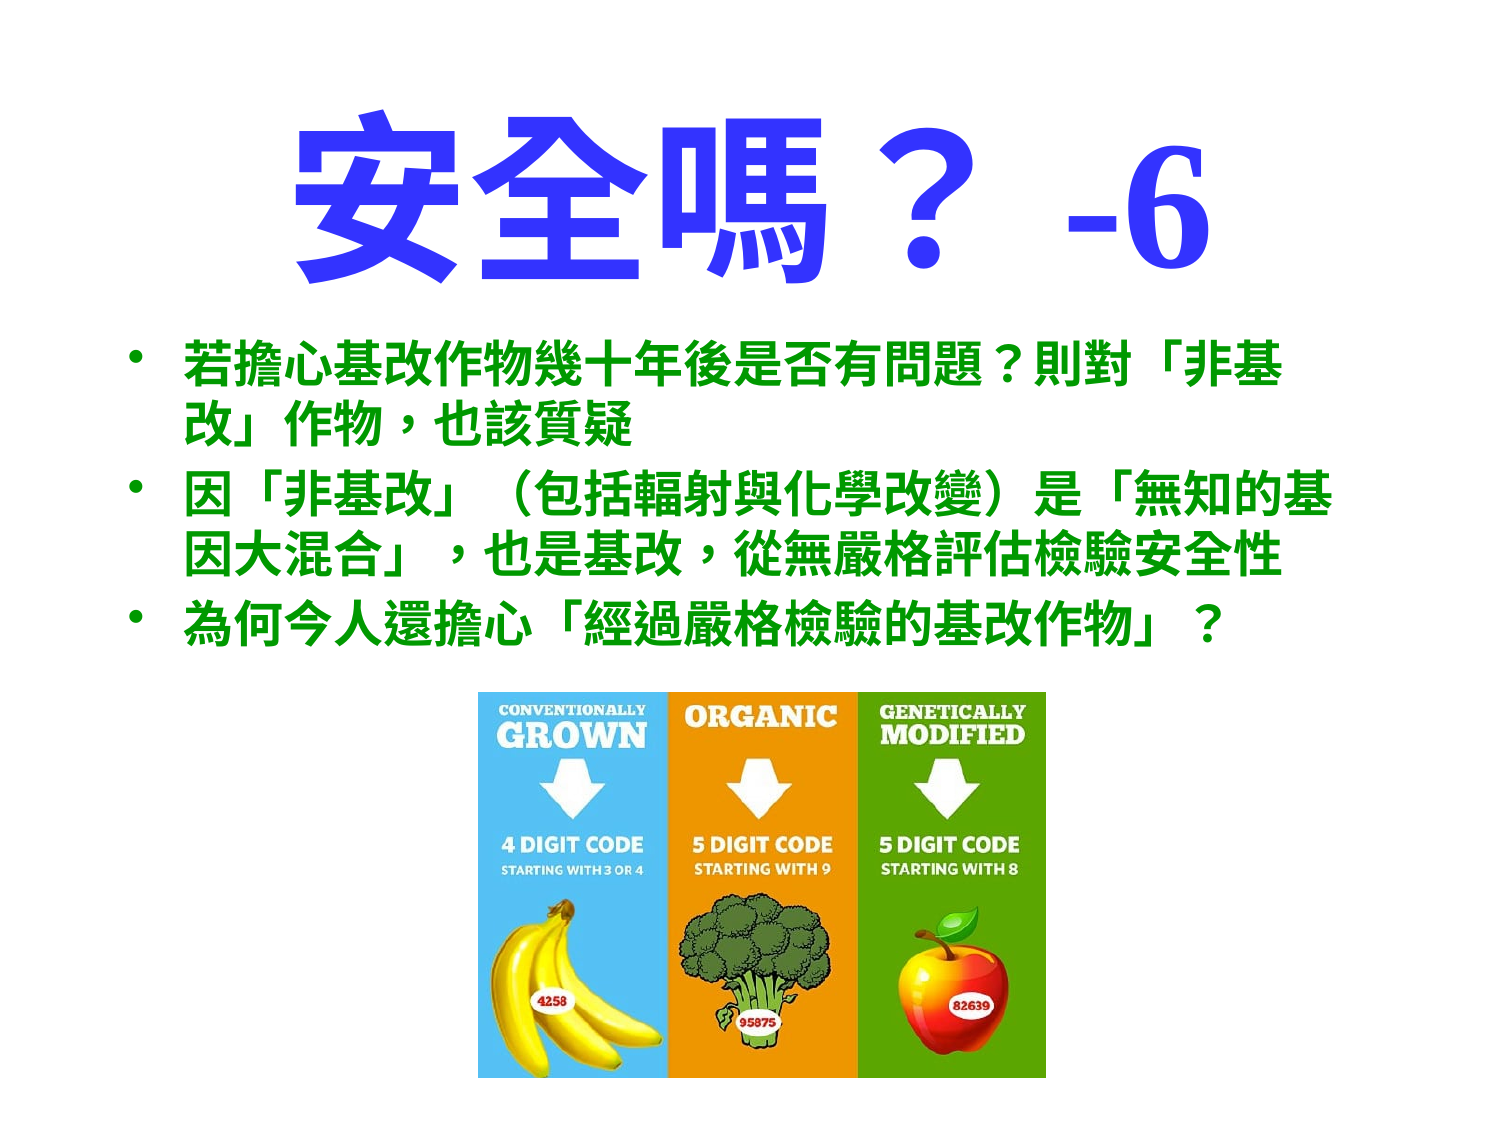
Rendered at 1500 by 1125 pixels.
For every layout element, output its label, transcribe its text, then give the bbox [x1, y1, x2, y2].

list 若擔心基改作物幾十年後是否有問題？則對「非基改」作物，也該質疑 因「非基改」（包括輻射與化學改變）是「無知的基因大混合」，也是基改，從無嚴格評估檢驗安全性 為何今人還擔心「經過嚴格檢驗的基改作物」？ [112, 324, 1388, 1000]
picture [477, 691, 1046, 1079]
title 安全嗎？-6 [112, 99, 1388, 288]
